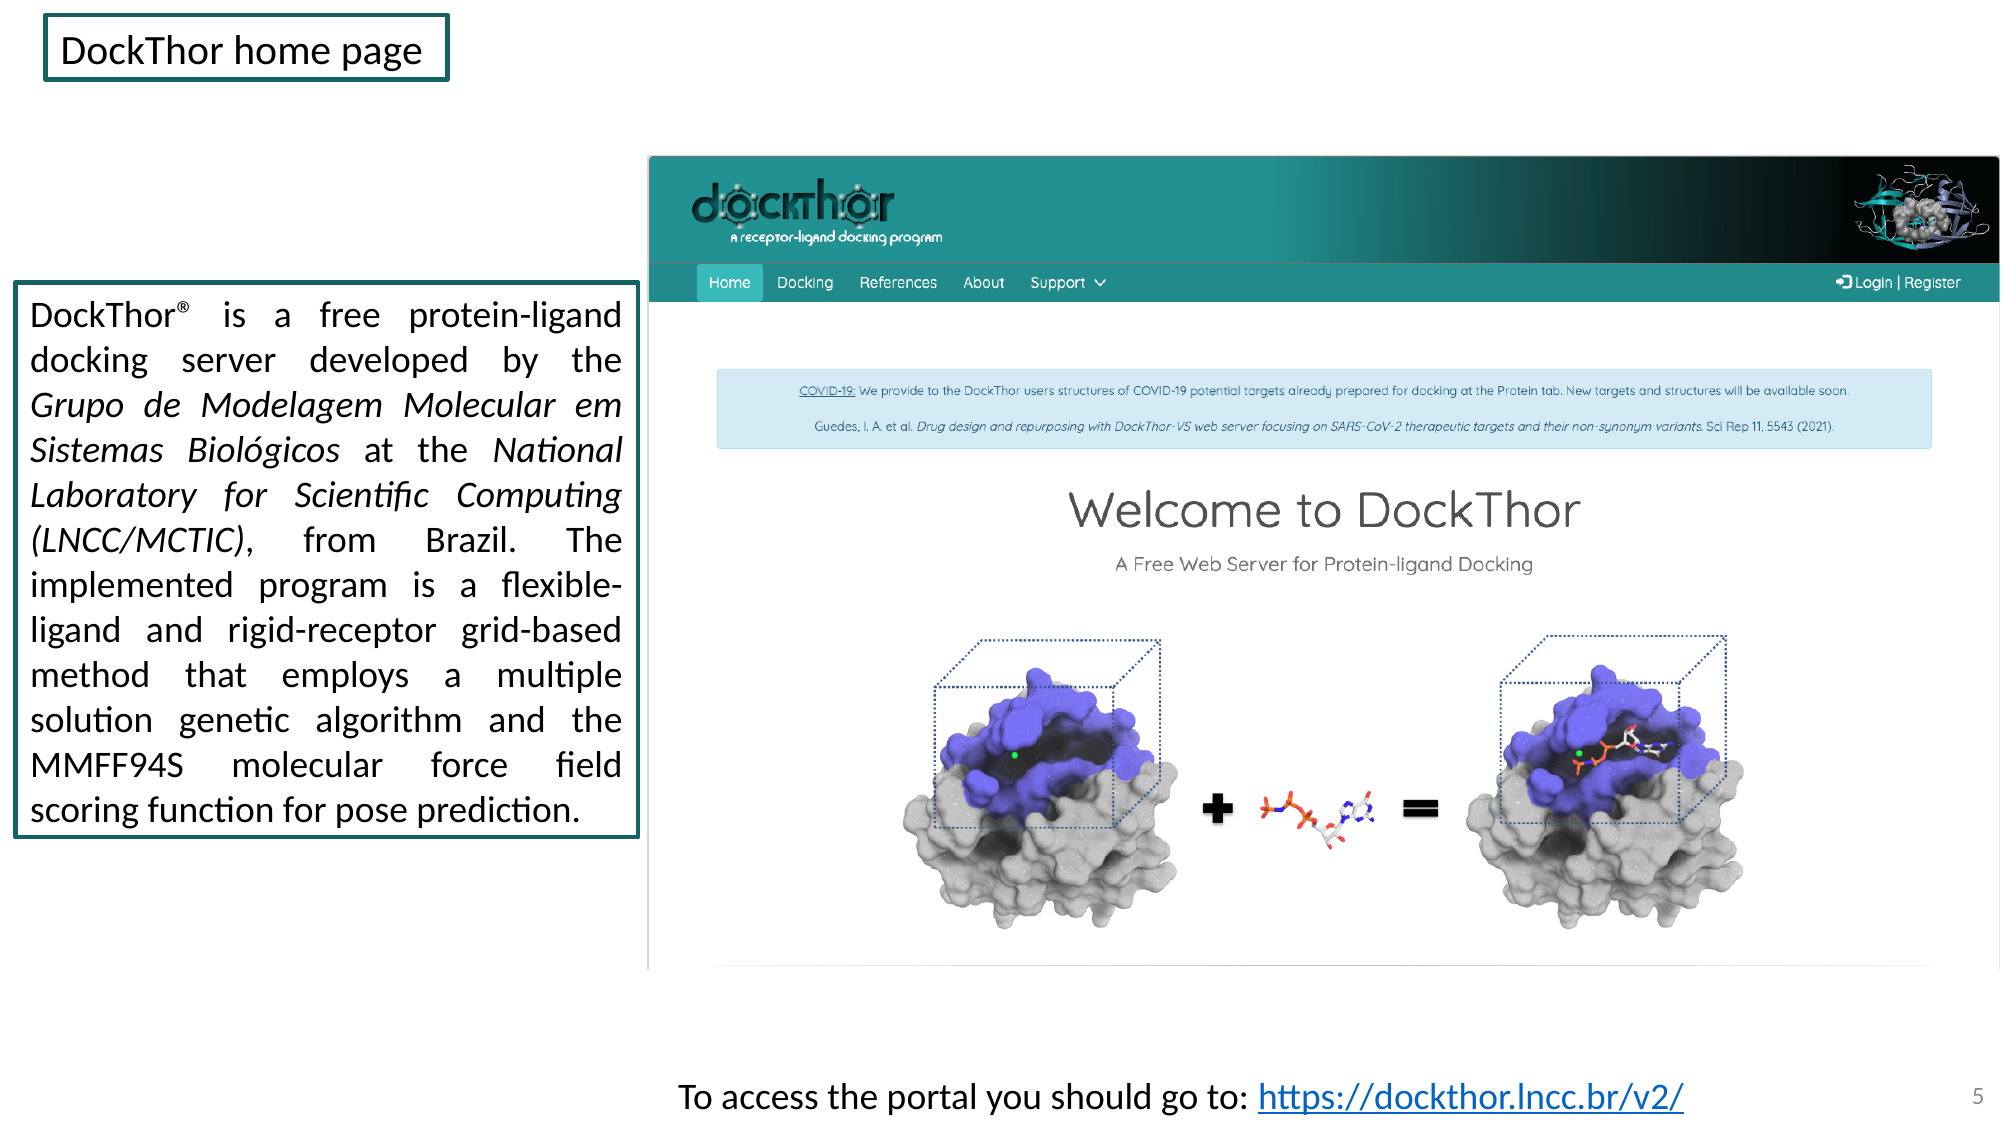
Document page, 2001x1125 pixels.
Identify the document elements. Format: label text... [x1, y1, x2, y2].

text_box To access the portal you should go to: https://dockthor.lncc.br/v2/ [663, 1064, 1700, 1125]
picture [647, 155, 2000, 970]
slide_number 5 [1549, 1065, 2000, 1125]
text_box DockThor home page [45, 15, 448, 80]
text_box DockThor® is a free protein-ligand docking server developed by the Grupo de Modelagem Molecular em Sistemas Biológicos at the National Laboratory for Scientific Computing (LNCC/MCTIC), from Brazil. The implemented program is a flexible-ligand and rigid-receptor grid-based method that employs a multiple solution genetic algorithm and the MMFF94S molecular force field scoring function for pose prediction. [15, 282, 638, 837]
